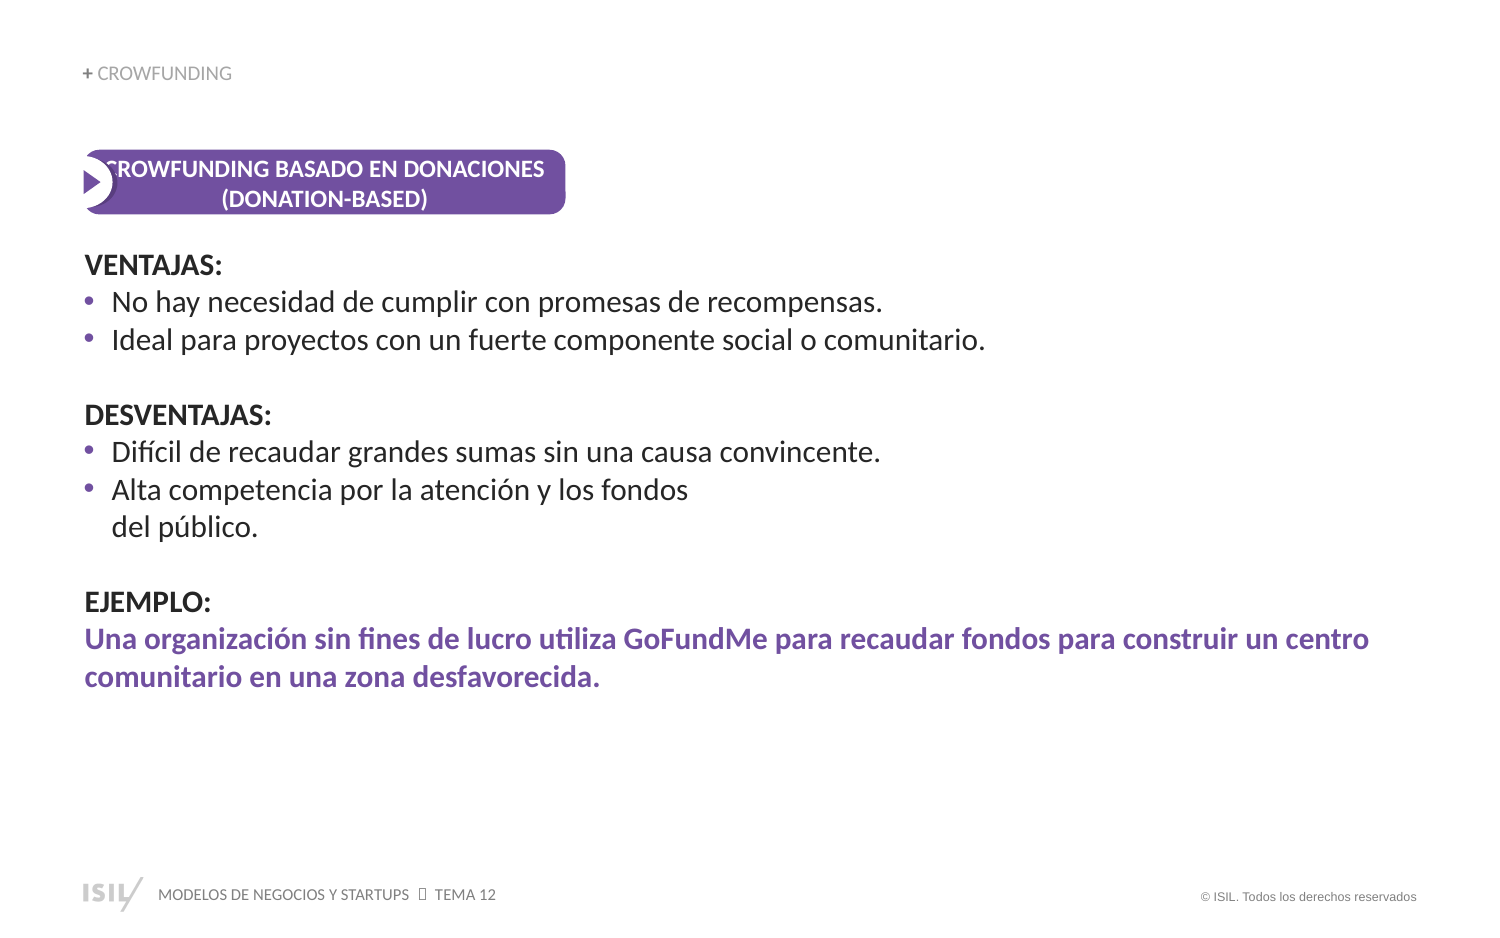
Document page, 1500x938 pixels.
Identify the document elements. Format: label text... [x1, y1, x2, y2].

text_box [53, 149, 566, 215]
text_box VENTAJAS: No hay necesidad de cumplir con promesas de recompensas. Ideal para proyectos con un fuerte componente social o comunitario. DESVENTAJAS: Difícil de recaudar grandes sumas sin una causa convincente. Alta competencia por la atención y los fondos del público. EJEMPLO: Una organización sin fines de lucro utiliza GoFundMe para recaudar fondos para construir un centro comunitario en una zona desfavorecida. [82, 244, 1424, 694]
text_box + CROWFUNDING [82, 61, 721, 85]
